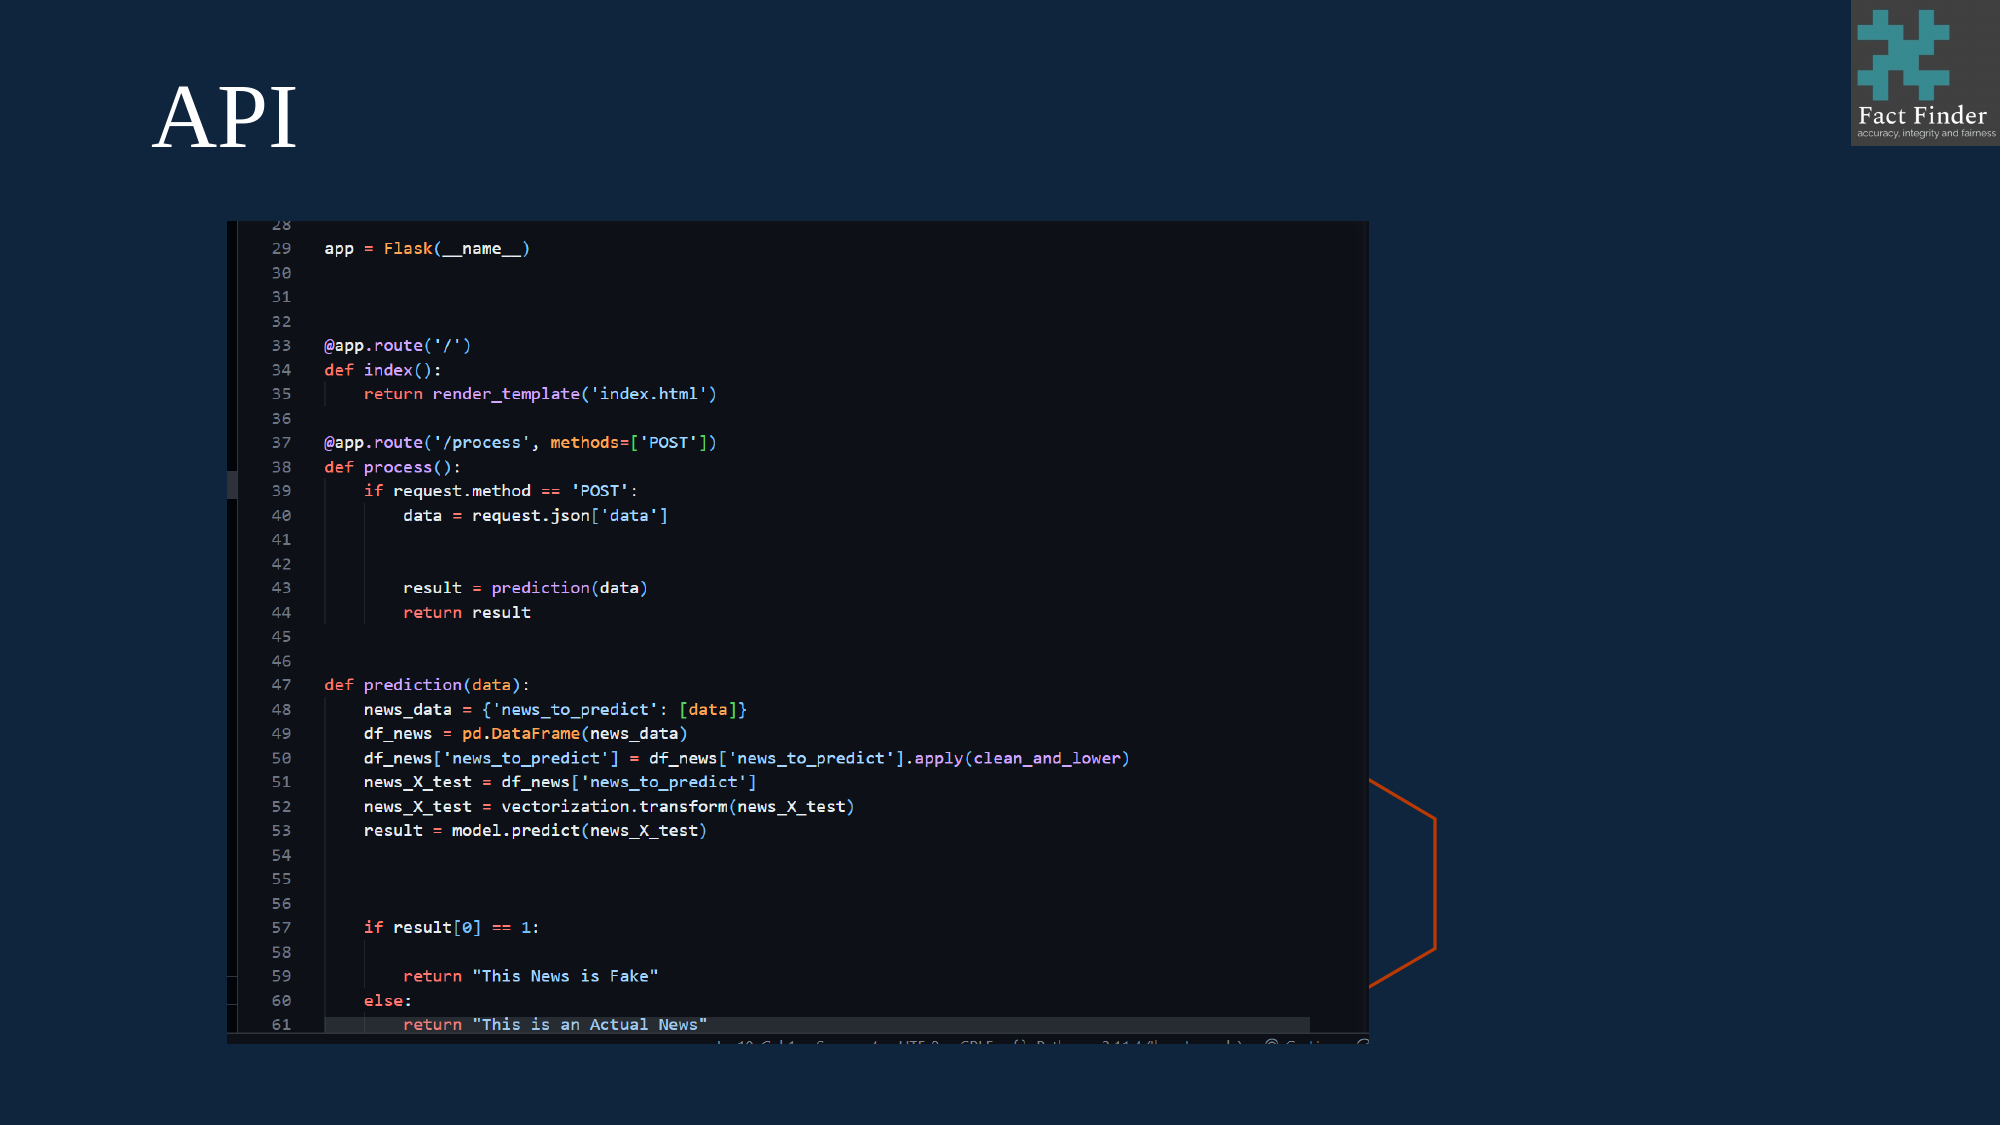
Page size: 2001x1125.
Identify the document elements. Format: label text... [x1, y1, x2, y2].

text_box API [136, 48, 1606, 174]
picture [1851, 0, 2000, 146]
picture [227, 221, 1369, 1045]
